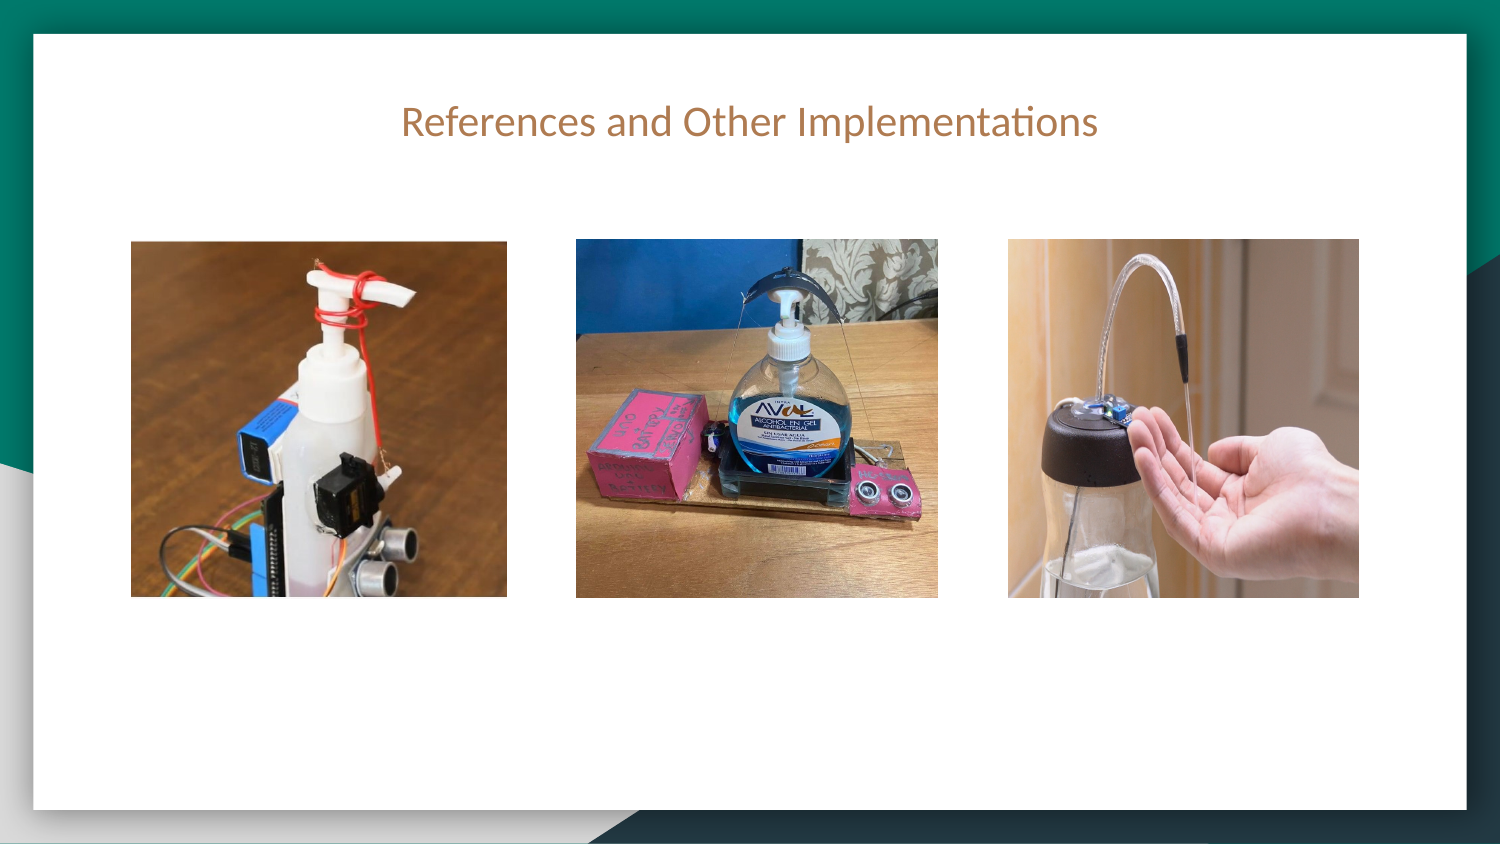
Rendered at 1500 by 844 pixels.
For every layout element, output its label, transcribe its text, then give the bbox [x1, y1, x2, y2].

picture [1007, 239, 1359, 599]
picture [131, 239, 507, 599]
picture [576, 239, 938, 599]
list References and Other Implementations [141, 75, 1359, 175]
